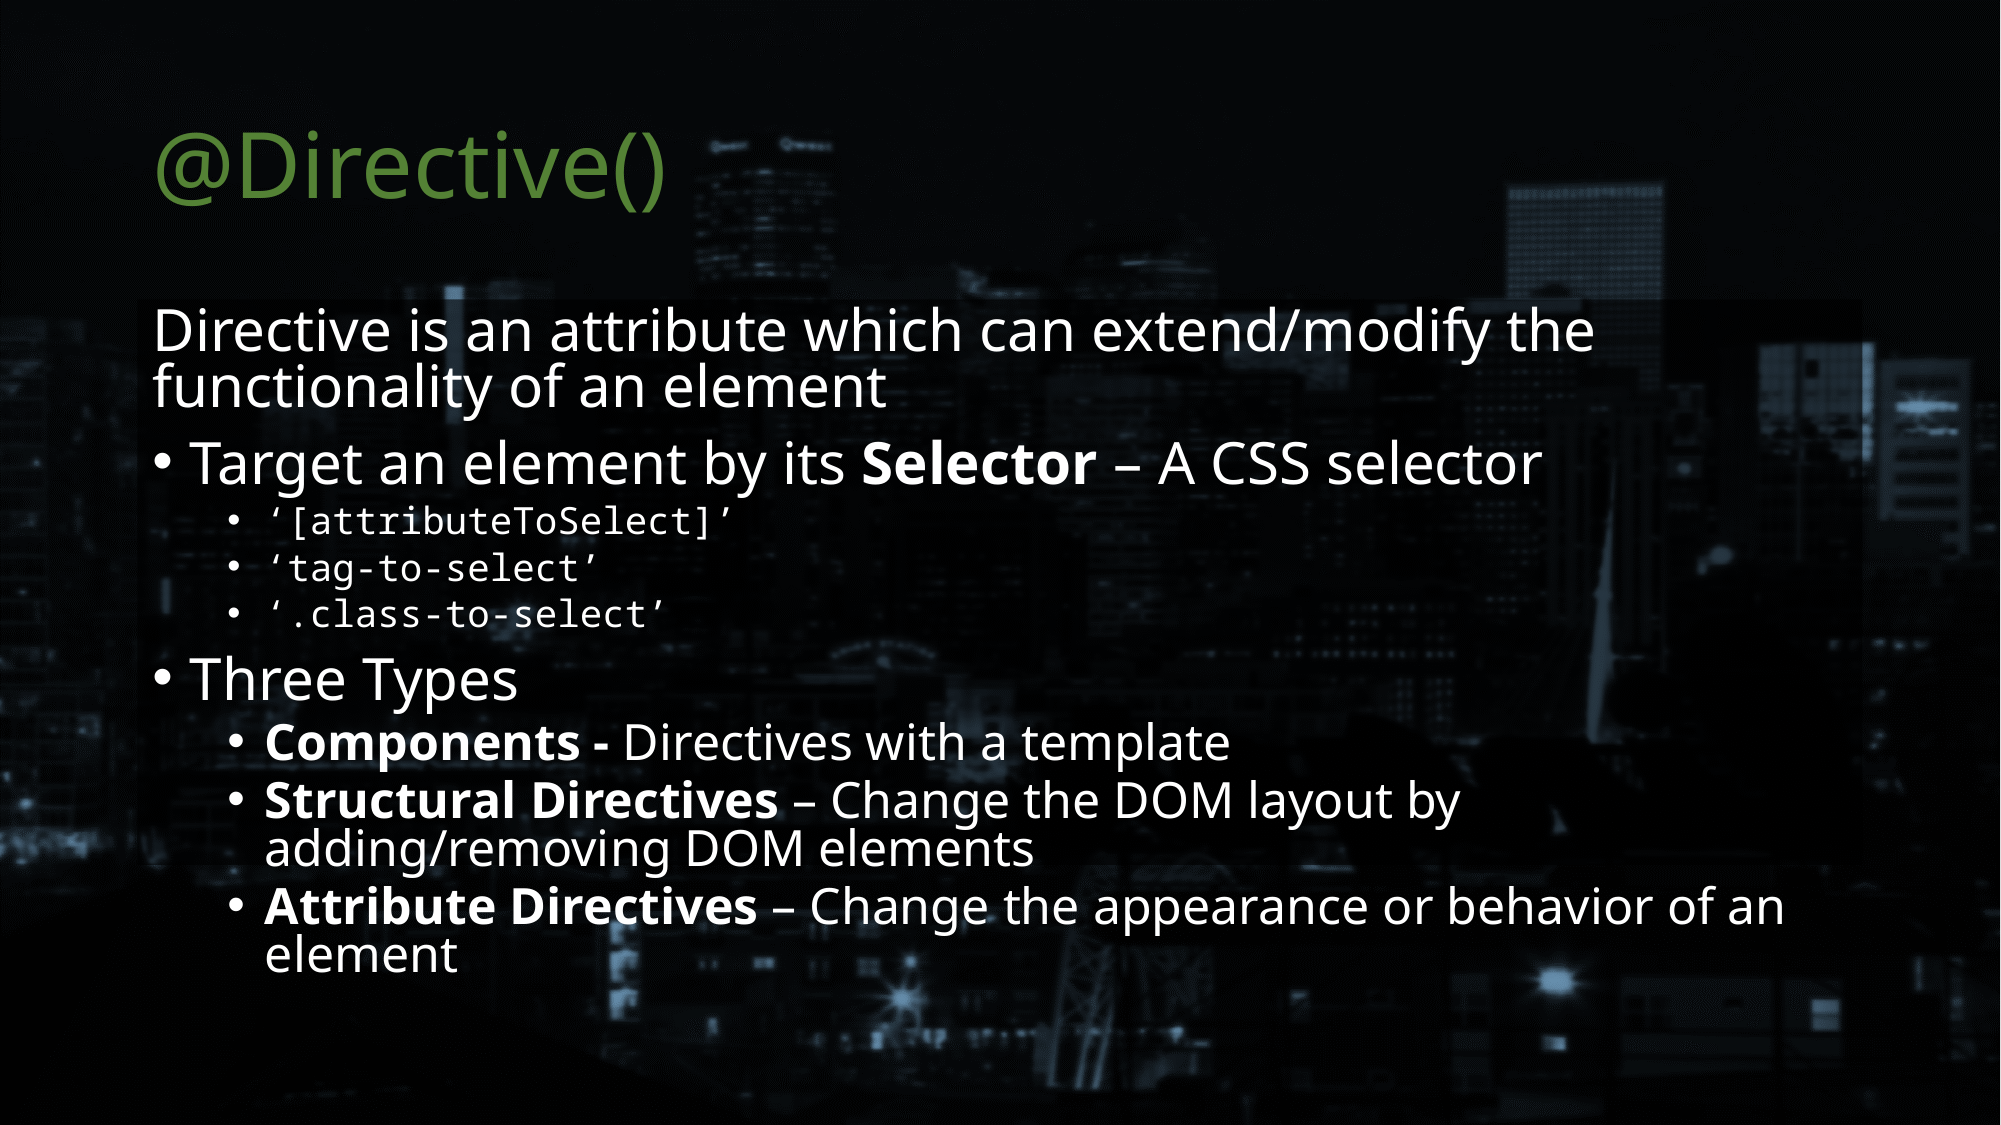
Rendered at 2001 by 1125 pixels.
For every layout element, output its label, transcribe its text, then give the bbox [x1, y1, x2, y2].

picture [0, 0, 2001, 1125]
list Directive is an attribute which can extend/modify the functionality of an element Target an element by its Selector – A CSS selector ‘[attributeToSelect]’ ‘tag-to-select’ ‘.class-to-select’ Three Types Components - Directives with a template Structural Directives – Change the DOM layout by adding/removing DOM elements Attribute Directives – Change the appearance or behavior of an element [137, 299, 1863, 865]
title @Directive() [137, 59, 1863, 278]
